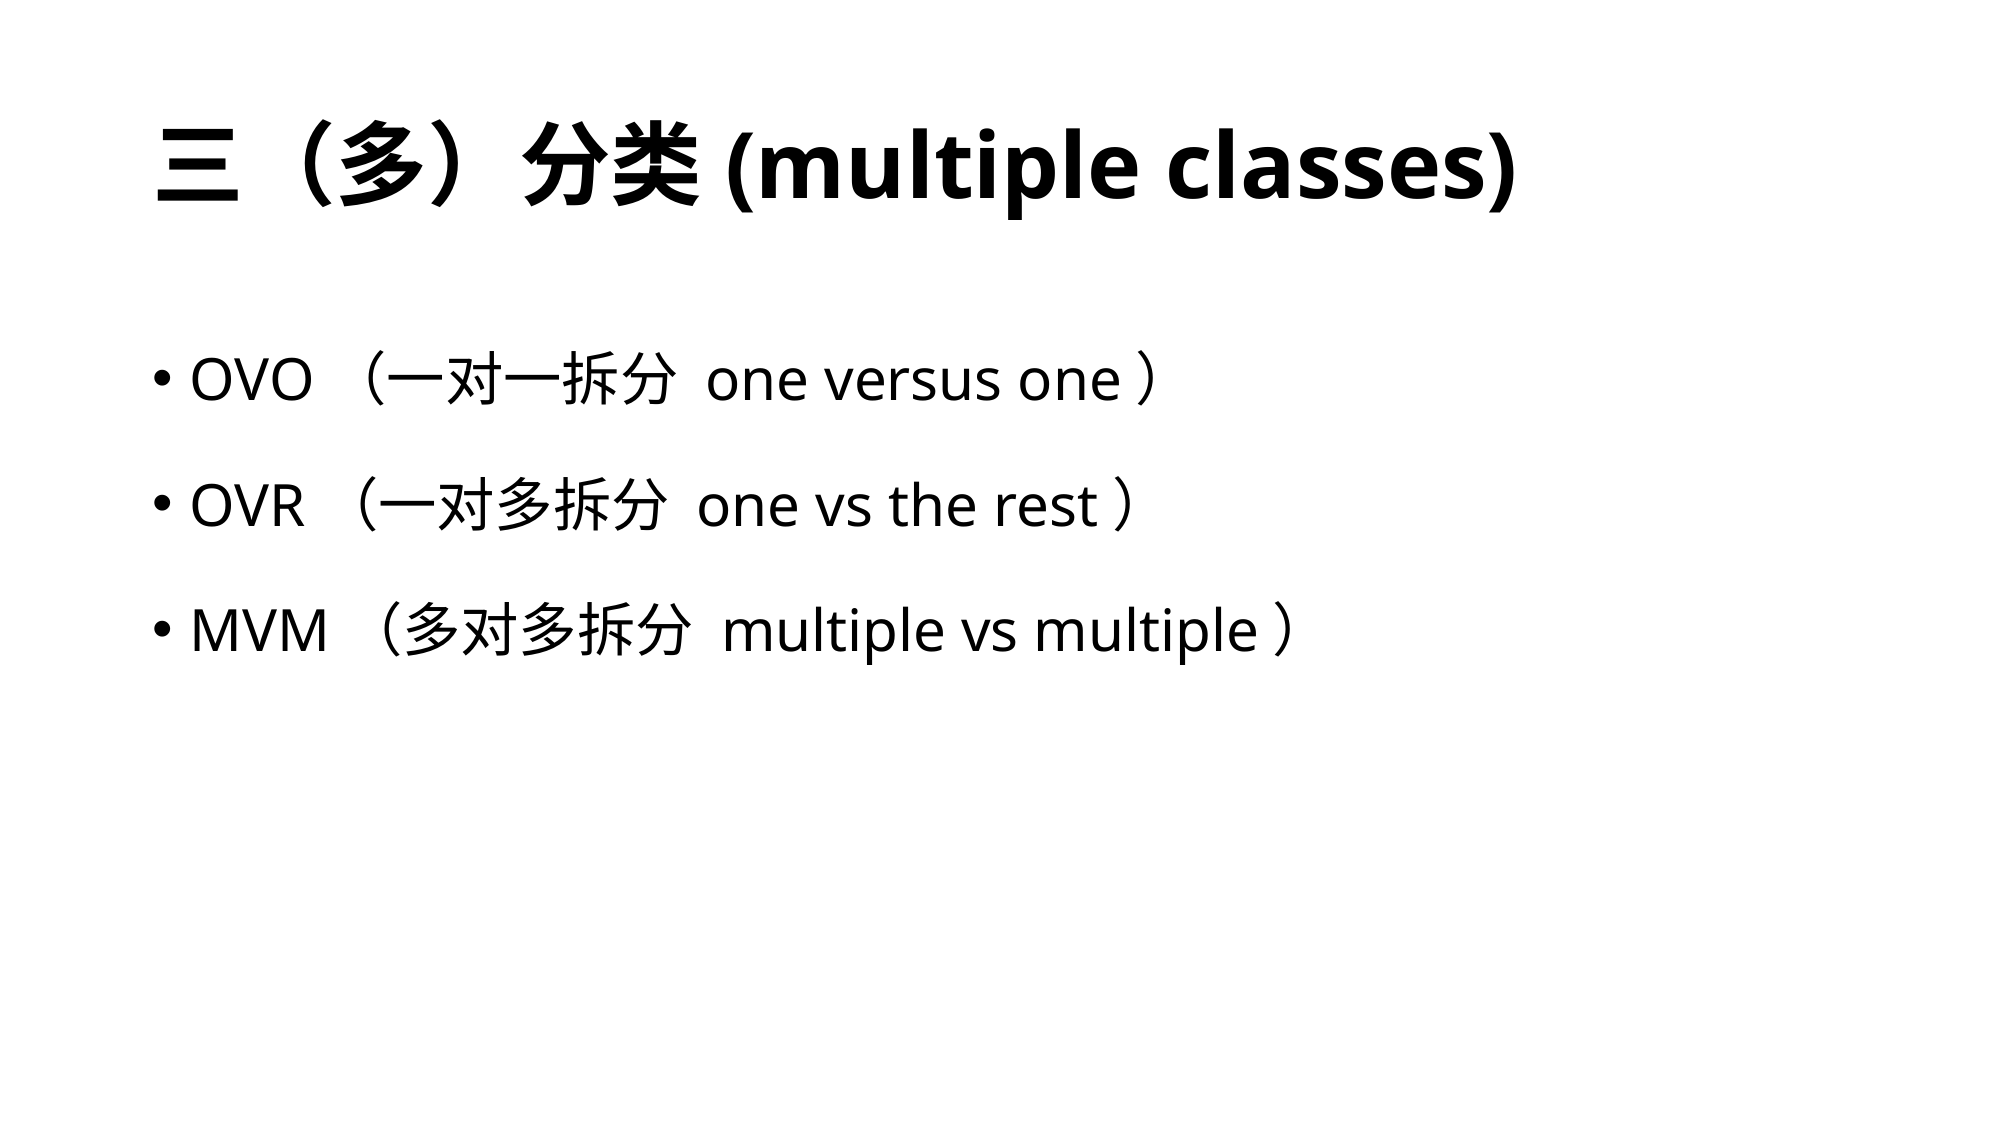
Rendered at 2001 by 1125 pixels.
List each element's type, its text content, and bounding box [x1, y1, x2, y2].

list OVO（一对一拆分 one versus one） OVR（一对多拆分 one vs the rest） MVM（多对多拆分 multiple vs multiple） [137, 299, 1863, 1014]
title 三（多）分类(multiple classes) [137, 59, 1863, 278]
